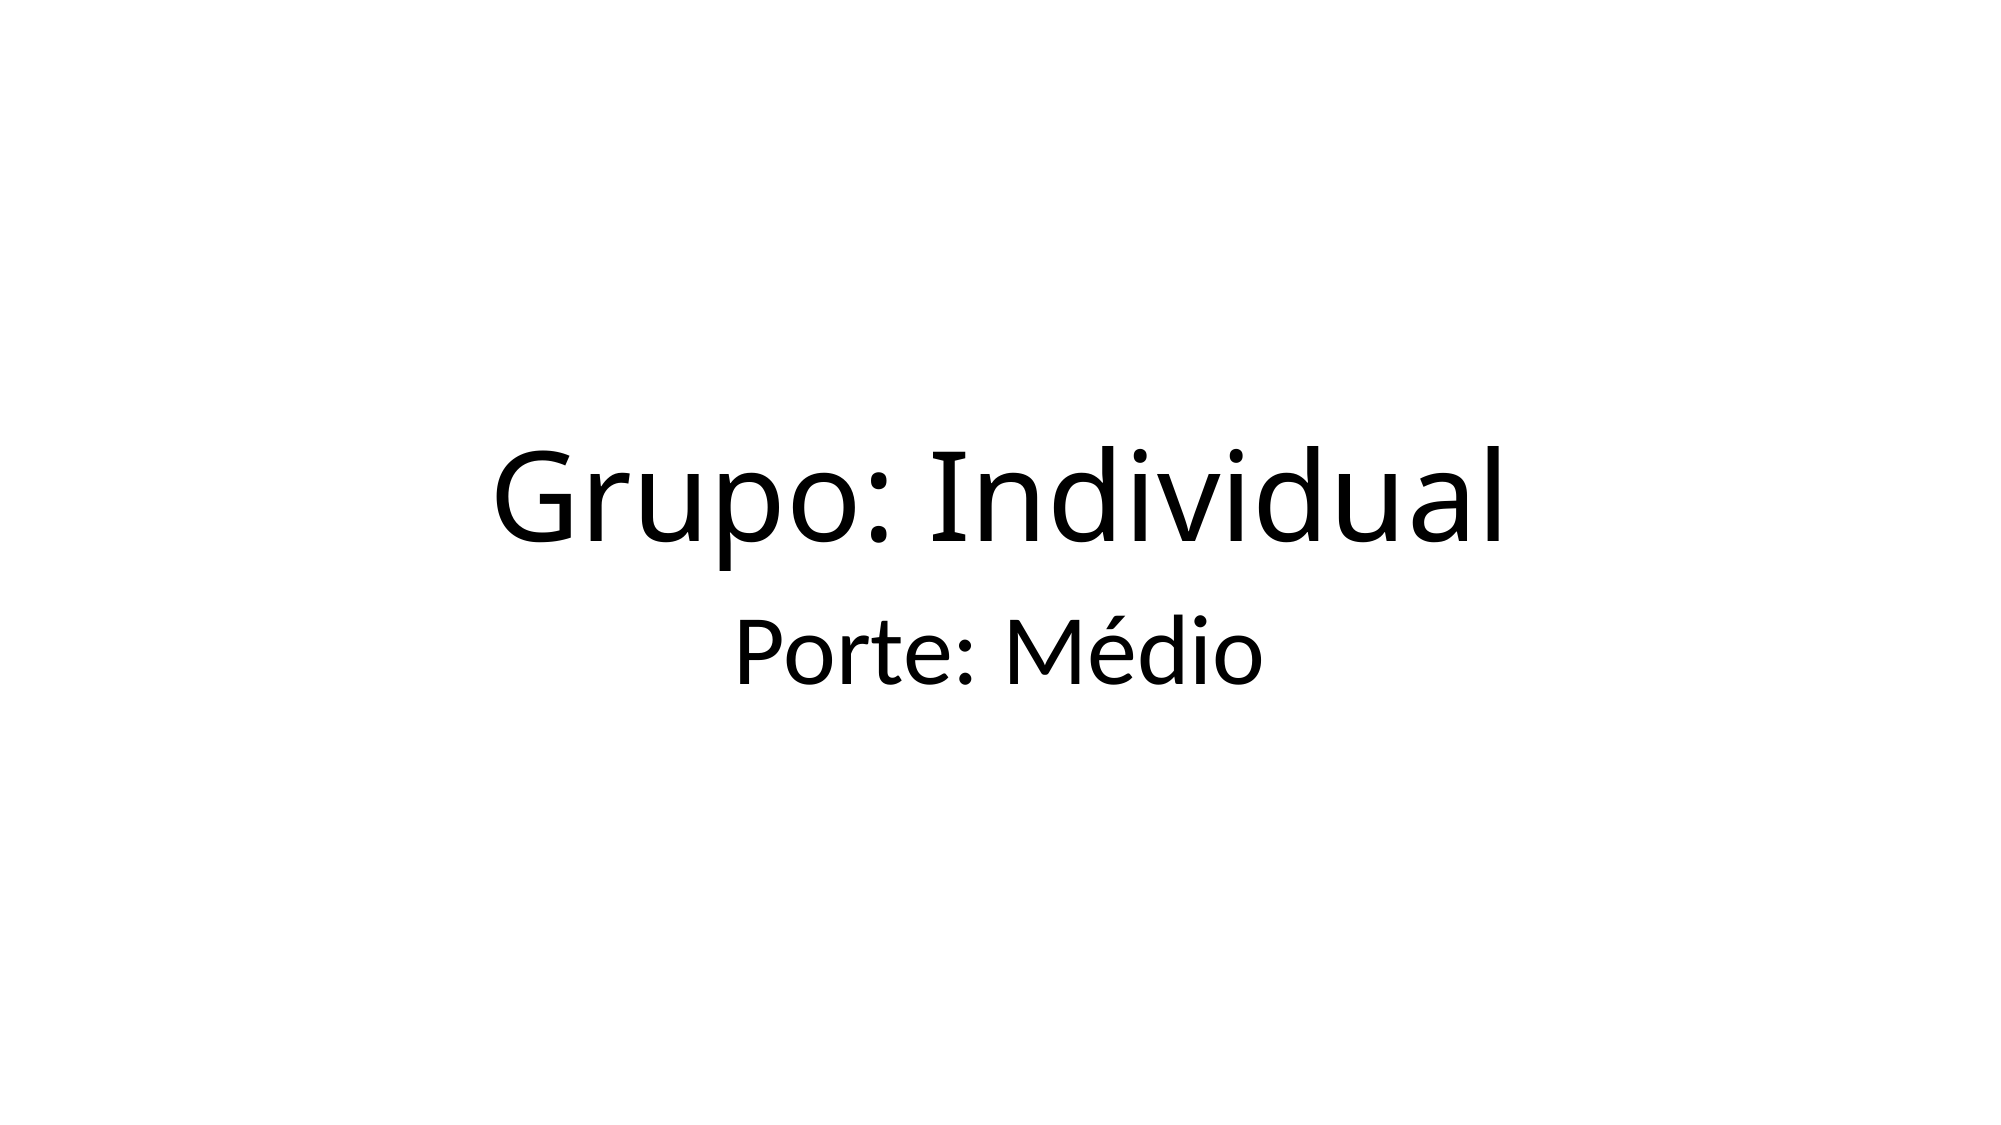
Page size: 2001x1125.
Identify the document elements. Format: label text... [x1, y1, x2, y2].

title Grupo: Individual [249, 184, 1750, 576]
subtitle Porte: Médio [249, 590, 1750, 863]
